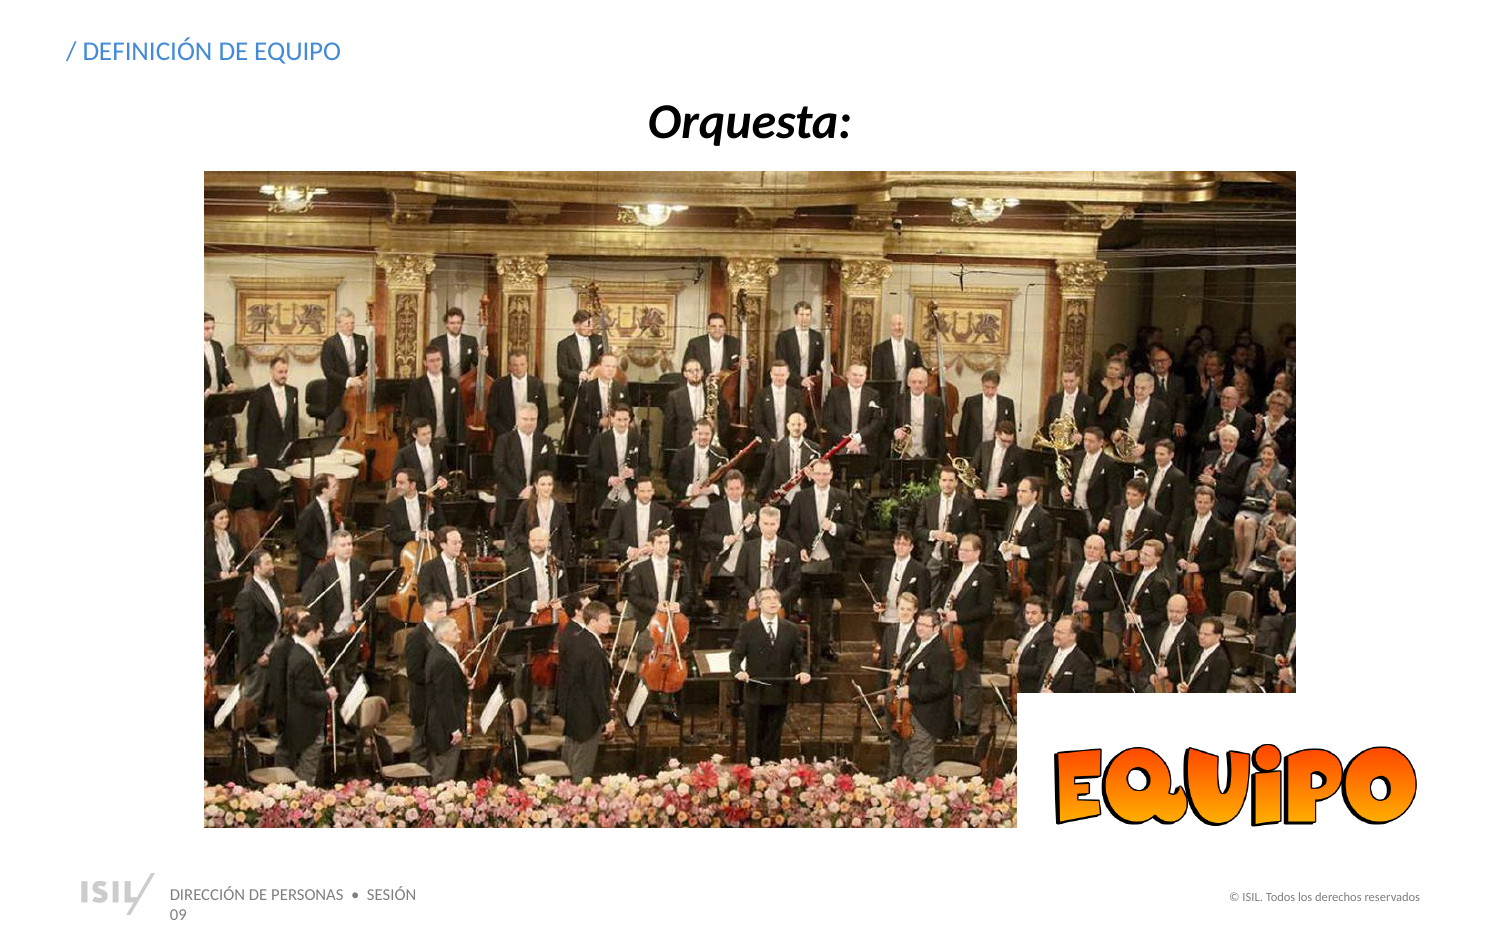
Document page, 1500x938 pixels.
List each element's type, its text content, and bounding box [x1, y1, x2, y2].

text_box Orquesta: [311, 81, 1189, 157]
picture [204, 171, 1453, 864]
text_box / DEFINICIÓN DE EQUIPO [66, 33, 709, 66]
